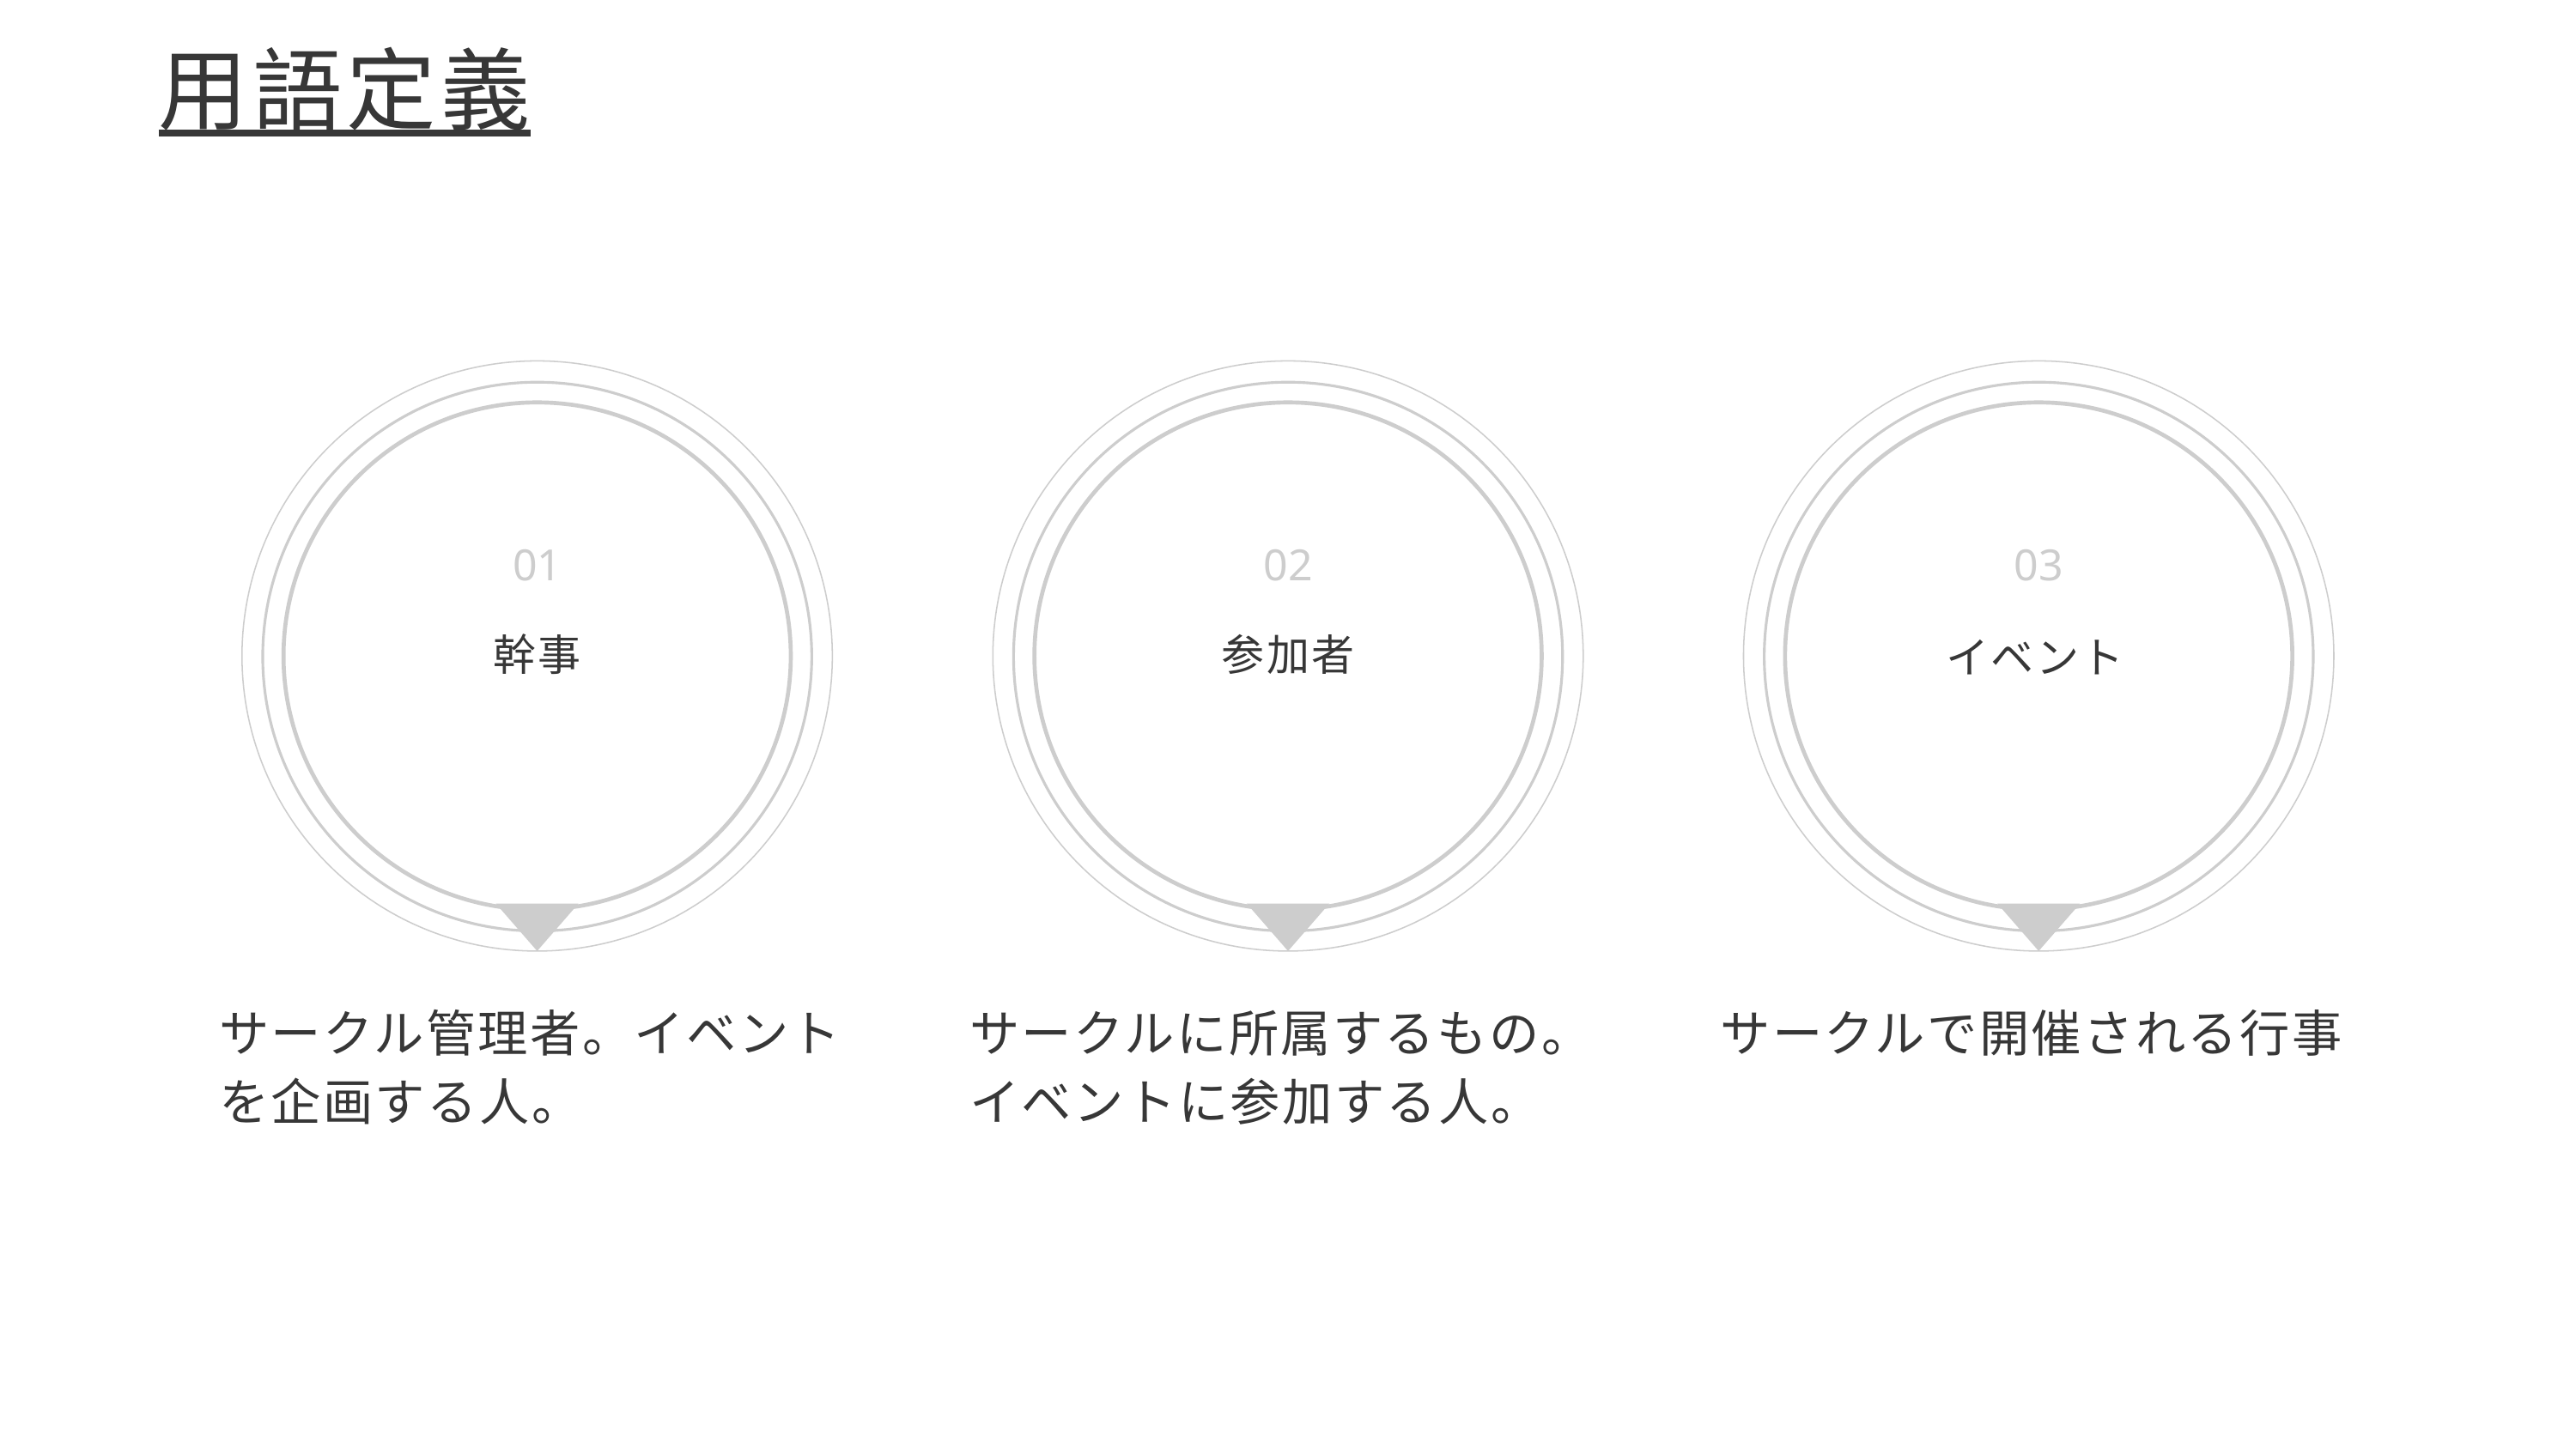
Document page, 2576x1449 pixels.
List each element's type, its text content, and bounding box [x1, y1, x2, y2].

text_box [1034, 402, 1542, 910]
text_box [495, 903, 579, 952]
text_box サークルに所属するもの。イベントに参加する人。 [969, 993, 1607, 1131]
text_box サークルで開催される行事 [1720, 993, 2358, 1063]
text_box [241, 361, 833, 952]
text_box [1784, 402, 2293, 910]
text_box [1013, 381, 1563, 931]
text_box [1743, 361, 2335, 952]
text_box 用語定義 [158, 0, 579, 142]
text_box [993, 361, 1584, 952]
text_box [262, 381, 812, 931]
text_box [1246, 903, 1330, 952]
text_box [1764, 381, 2314, 931]
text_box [283, 402, 792, 910]
text_box サークル管理者。イベントを企画する人。 [218, 993, 856, 1131]
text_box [1996, 903, 2081, 952]
